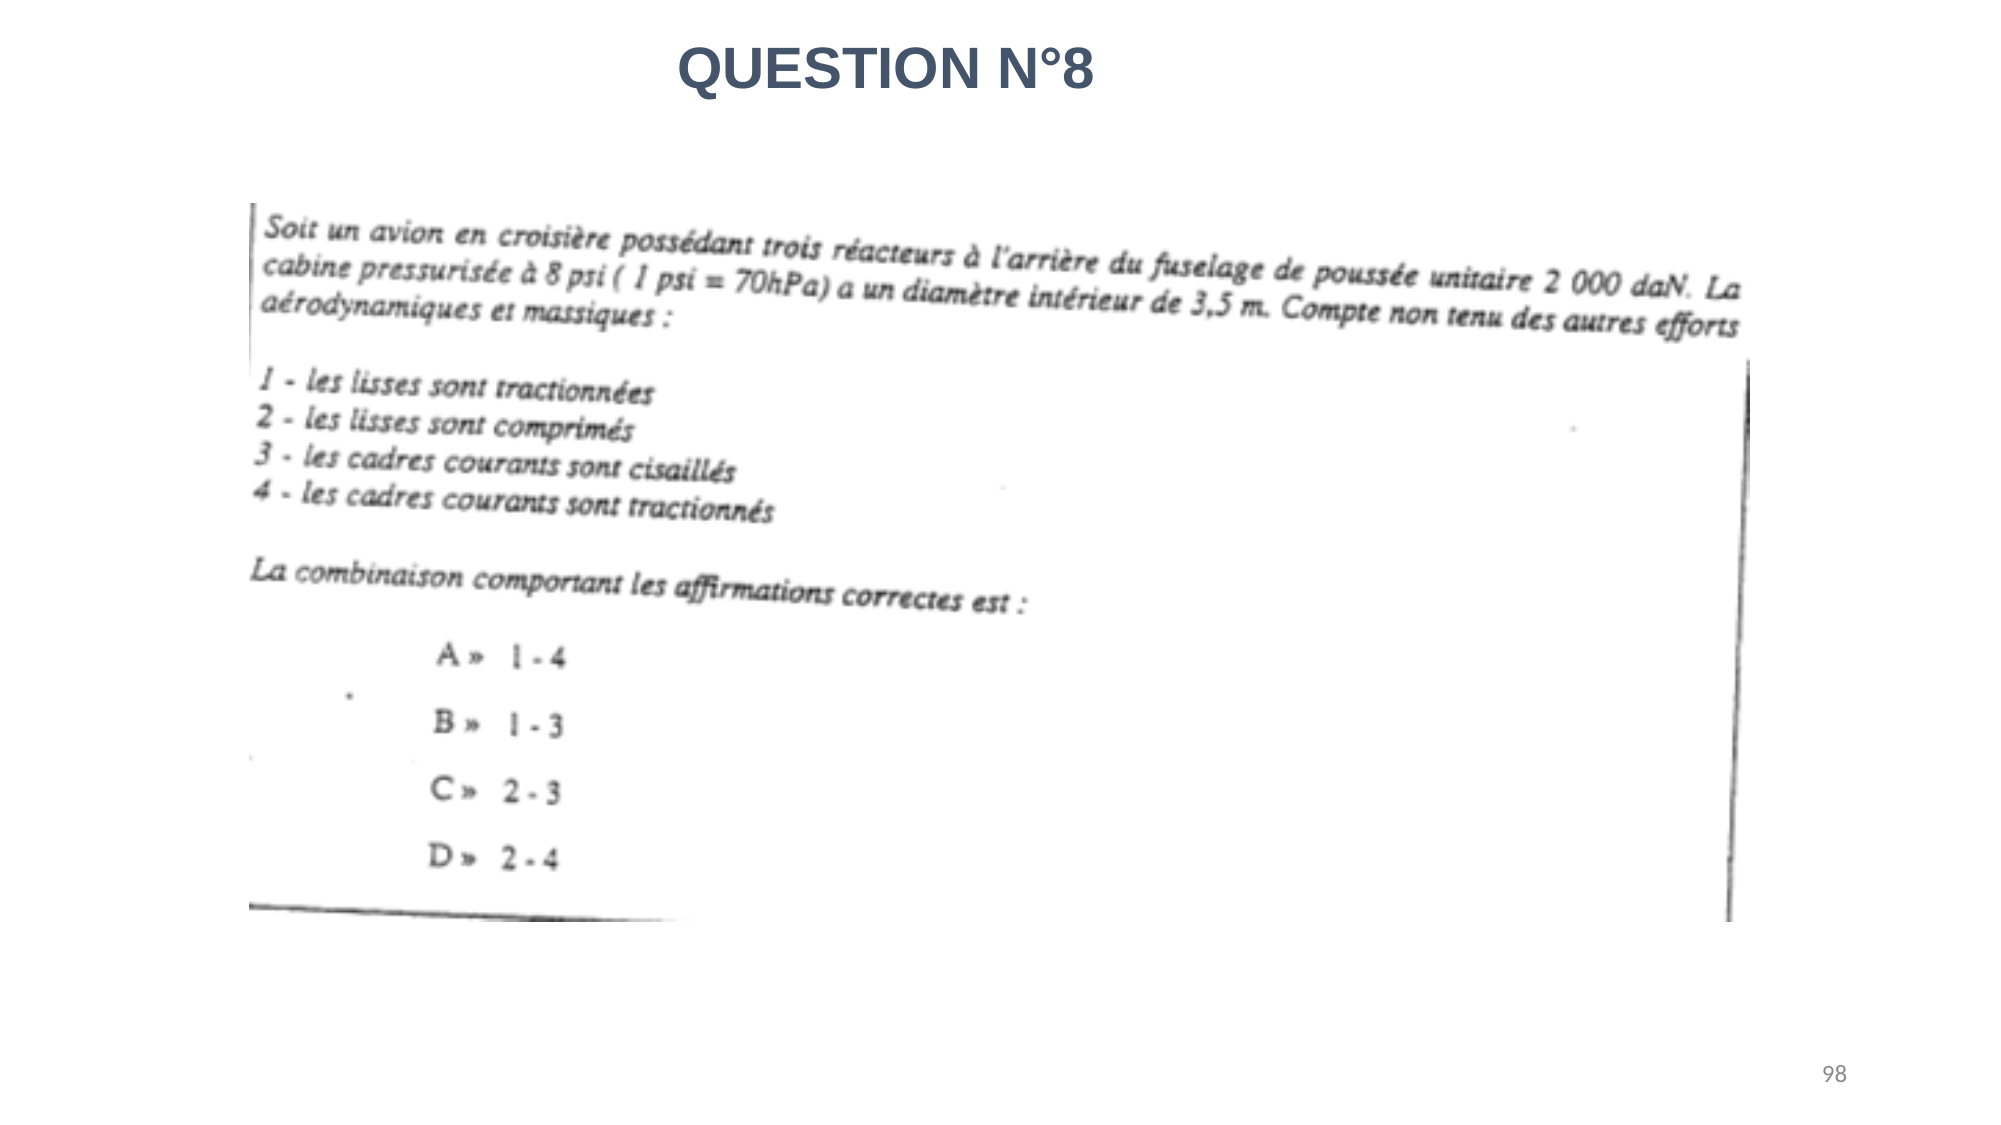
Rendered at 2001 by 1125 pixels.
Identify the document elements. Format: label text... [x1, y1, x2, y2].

slide_number 98 [1412, 1042, 1863, 1103]
picture [249, 203, 1750, 922]
text_box QUESTION N°8 [662, 30, 1223, 109]
